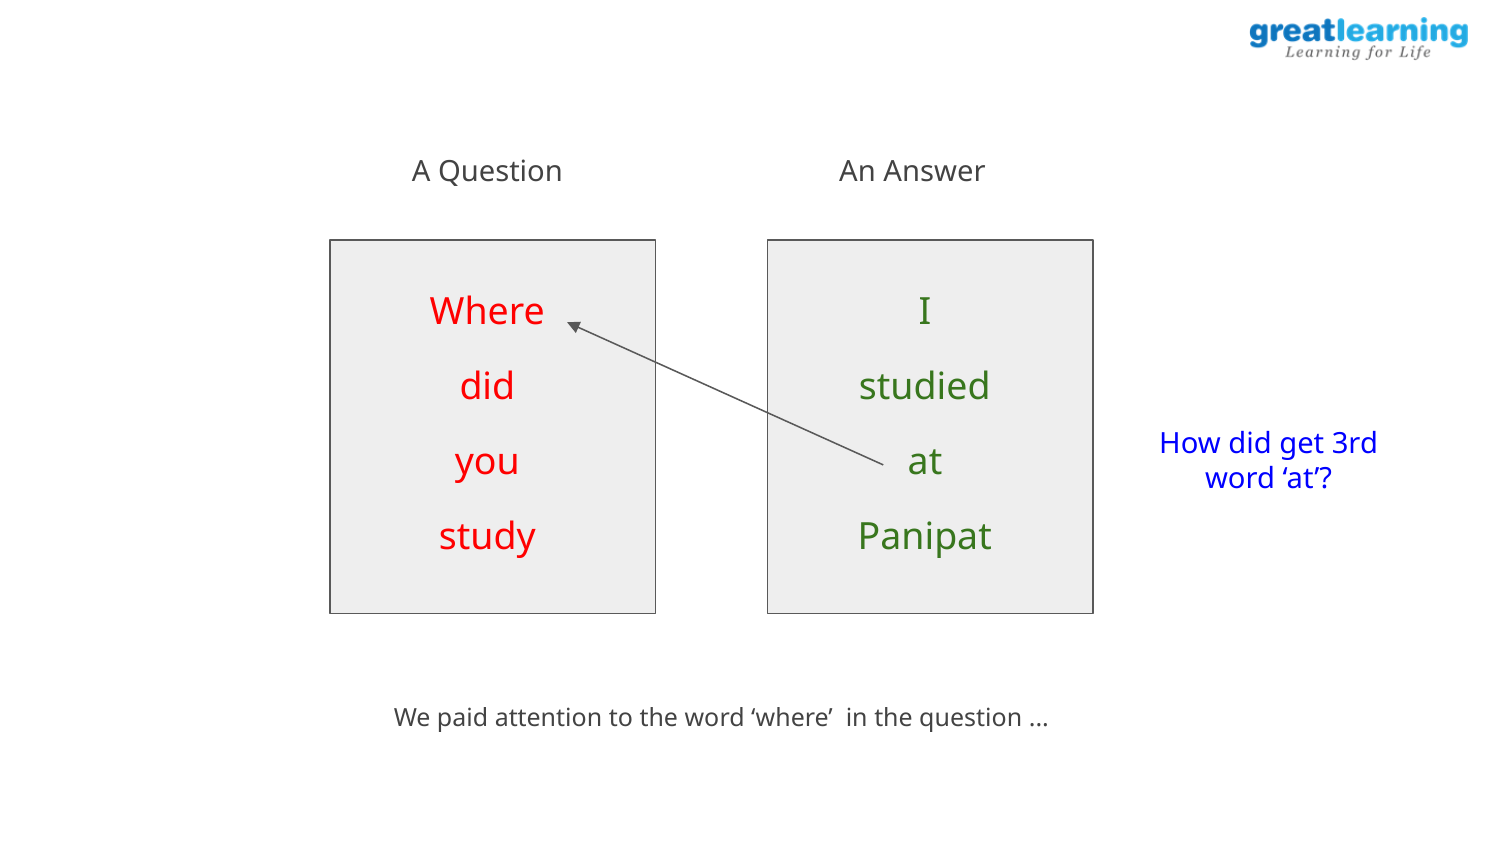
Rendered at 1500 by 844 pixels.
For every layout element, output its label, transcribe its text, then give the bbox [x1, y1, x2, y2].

text_box Panipat [815, 502, 1035, 566]
text_box Where [378, 277, 597, 341]
text_box How did get 3rd word ‘at’? [1108, 421, 1429, 497]
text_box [566, 321, 884, 466]
text_box study [378, 502, 597, 566]
text_box did [378, 352, 561, 416]
text_box [330, 240, 656, 614]
text_box you [378, 427, 597, 491]
picture [1249, 16, 1469, 61]
text_box An Answer [803, 147, 1022, 191]
text_box [767, 240, 1093, 614]
text_box We paid attention to the word ‘where’ in the question ... [136, 678, 1315, 754]
text_box at [815, 427, 1035, 491]
text_box studied [888, 352, 1035, 416]
text_box A Question [378, 147, 597, 191]
text_box I [815, 277, 1035, 341]
